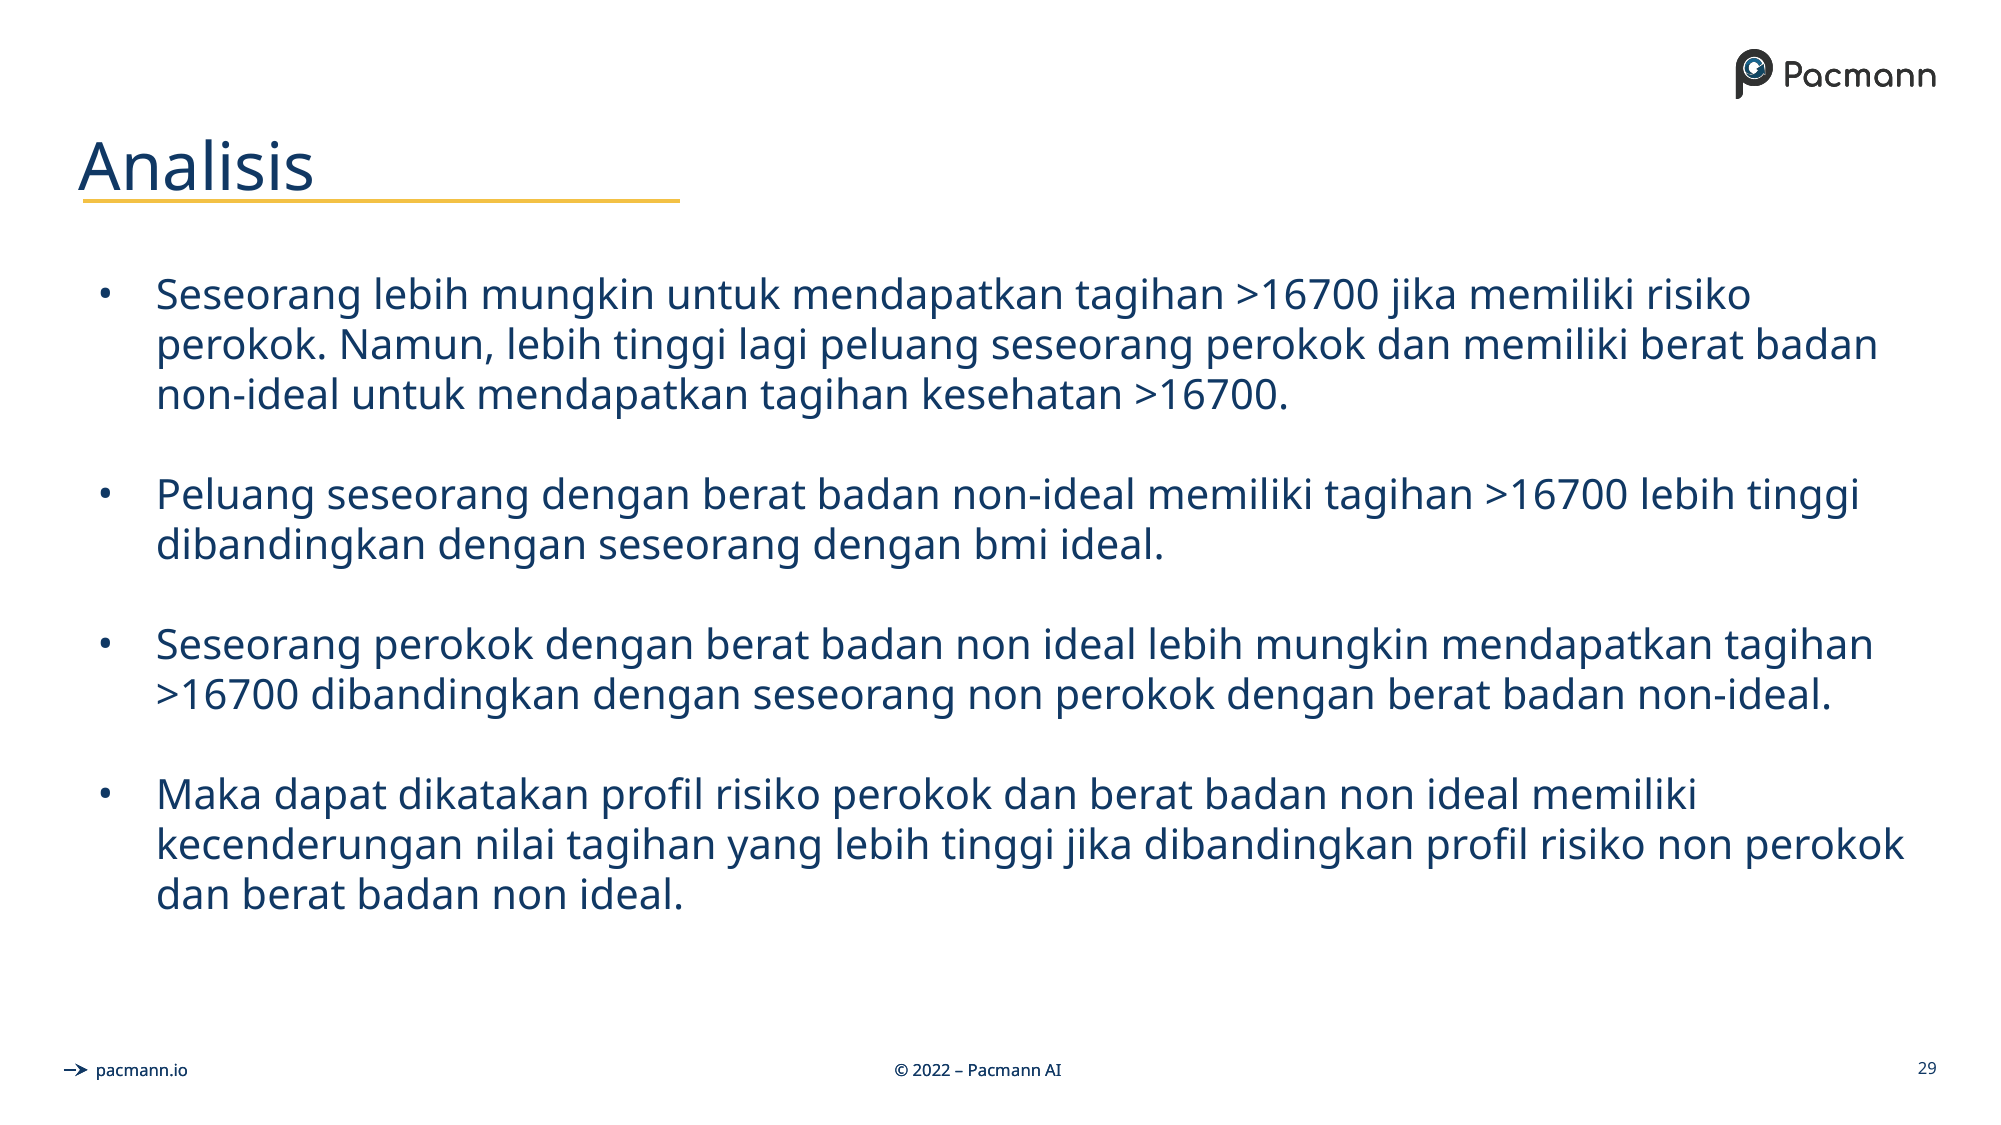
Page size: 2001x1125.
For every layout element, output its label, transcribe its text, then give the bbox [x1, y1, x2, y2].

picture [1707, 36, 1966, 112]
text_box Seseorang lebih mungkin untuk mendapatkan tagihan >16700 jika memiliki risiko perokok. Namun, lebih tinggi lagi peluang seseorang perokok dan memiliki berat badan non-ideal untuk mendapatkan tagihan kesehatan >16700. Peluang seseorang dengan berat badan non-ideal memiliki tagihan >16700 lebih tinggi dibandingkan dengan seseorang dengan bmi ideal. Seseorang perokok dengan berat badan non ideal lebih mungkin mendapatkan tagihan >16700 dibandingkan dengan seseorang non perokok dengan berat badan non-ideal. Maka dapat dikatakan profil risiko perokok dan berat badan non ideal memiliki kecenderungan nilai tagihan yang lebih tinggi jika dibandingkan profil risiko non perokok dan berat badan non ideal. [65, 259, 1934, 926]
title Analisis [63, 59, 1935, 278]
